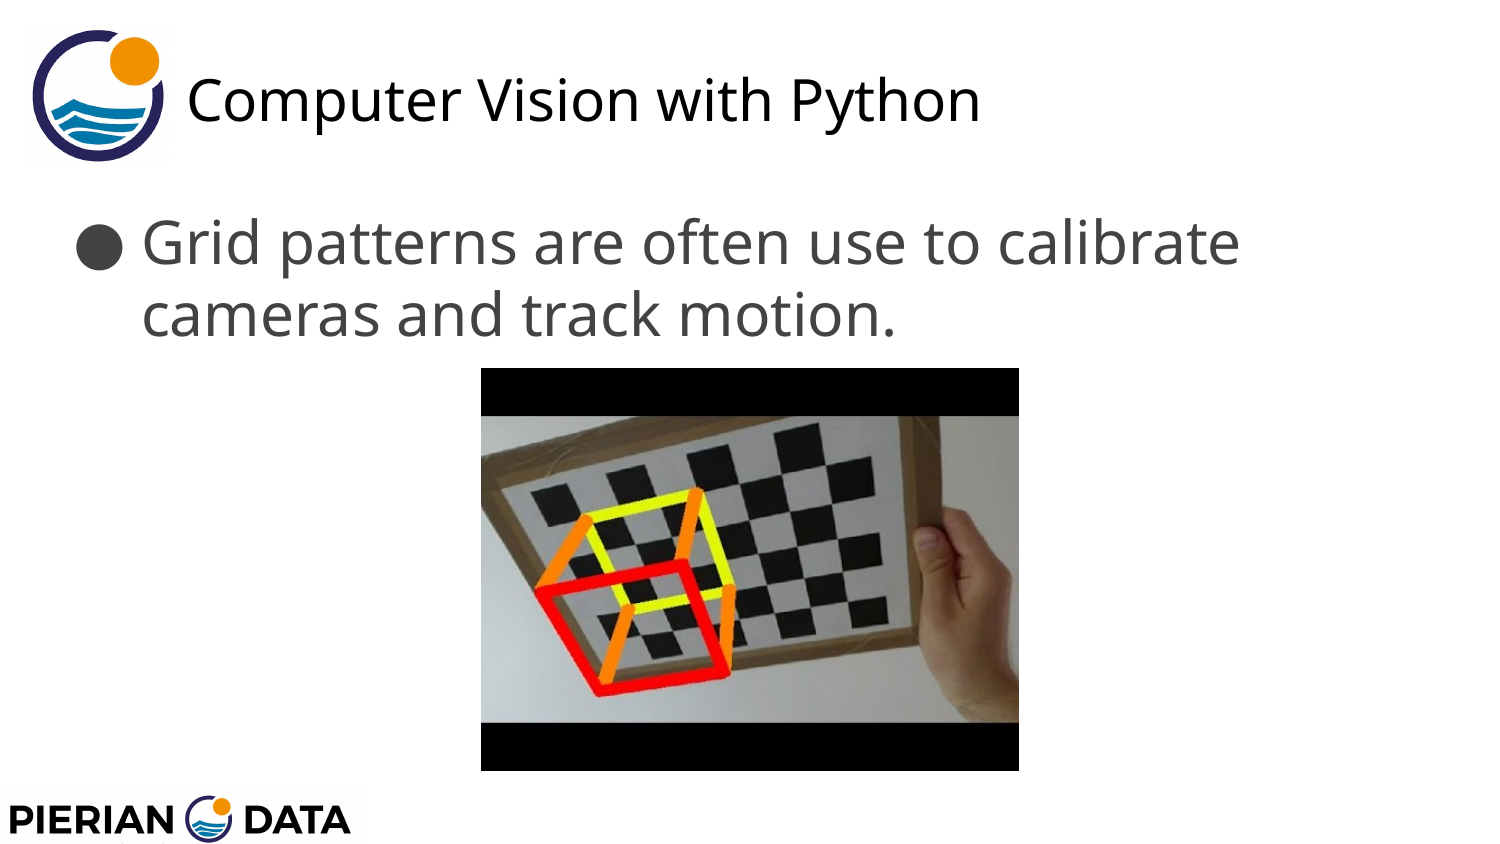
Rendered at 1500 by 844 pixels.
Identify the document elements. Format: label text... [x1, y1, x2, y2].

picture [0, 787, 368, 844]
title Computer Vision with Python [176, 48, 1449, 143]
picture [481, 368, 1019, 771]
picture [24, 24, 172, 167]
list Grid patterns are often use to calibrate cameras and track motion. [51, 189, 1476, 750]
